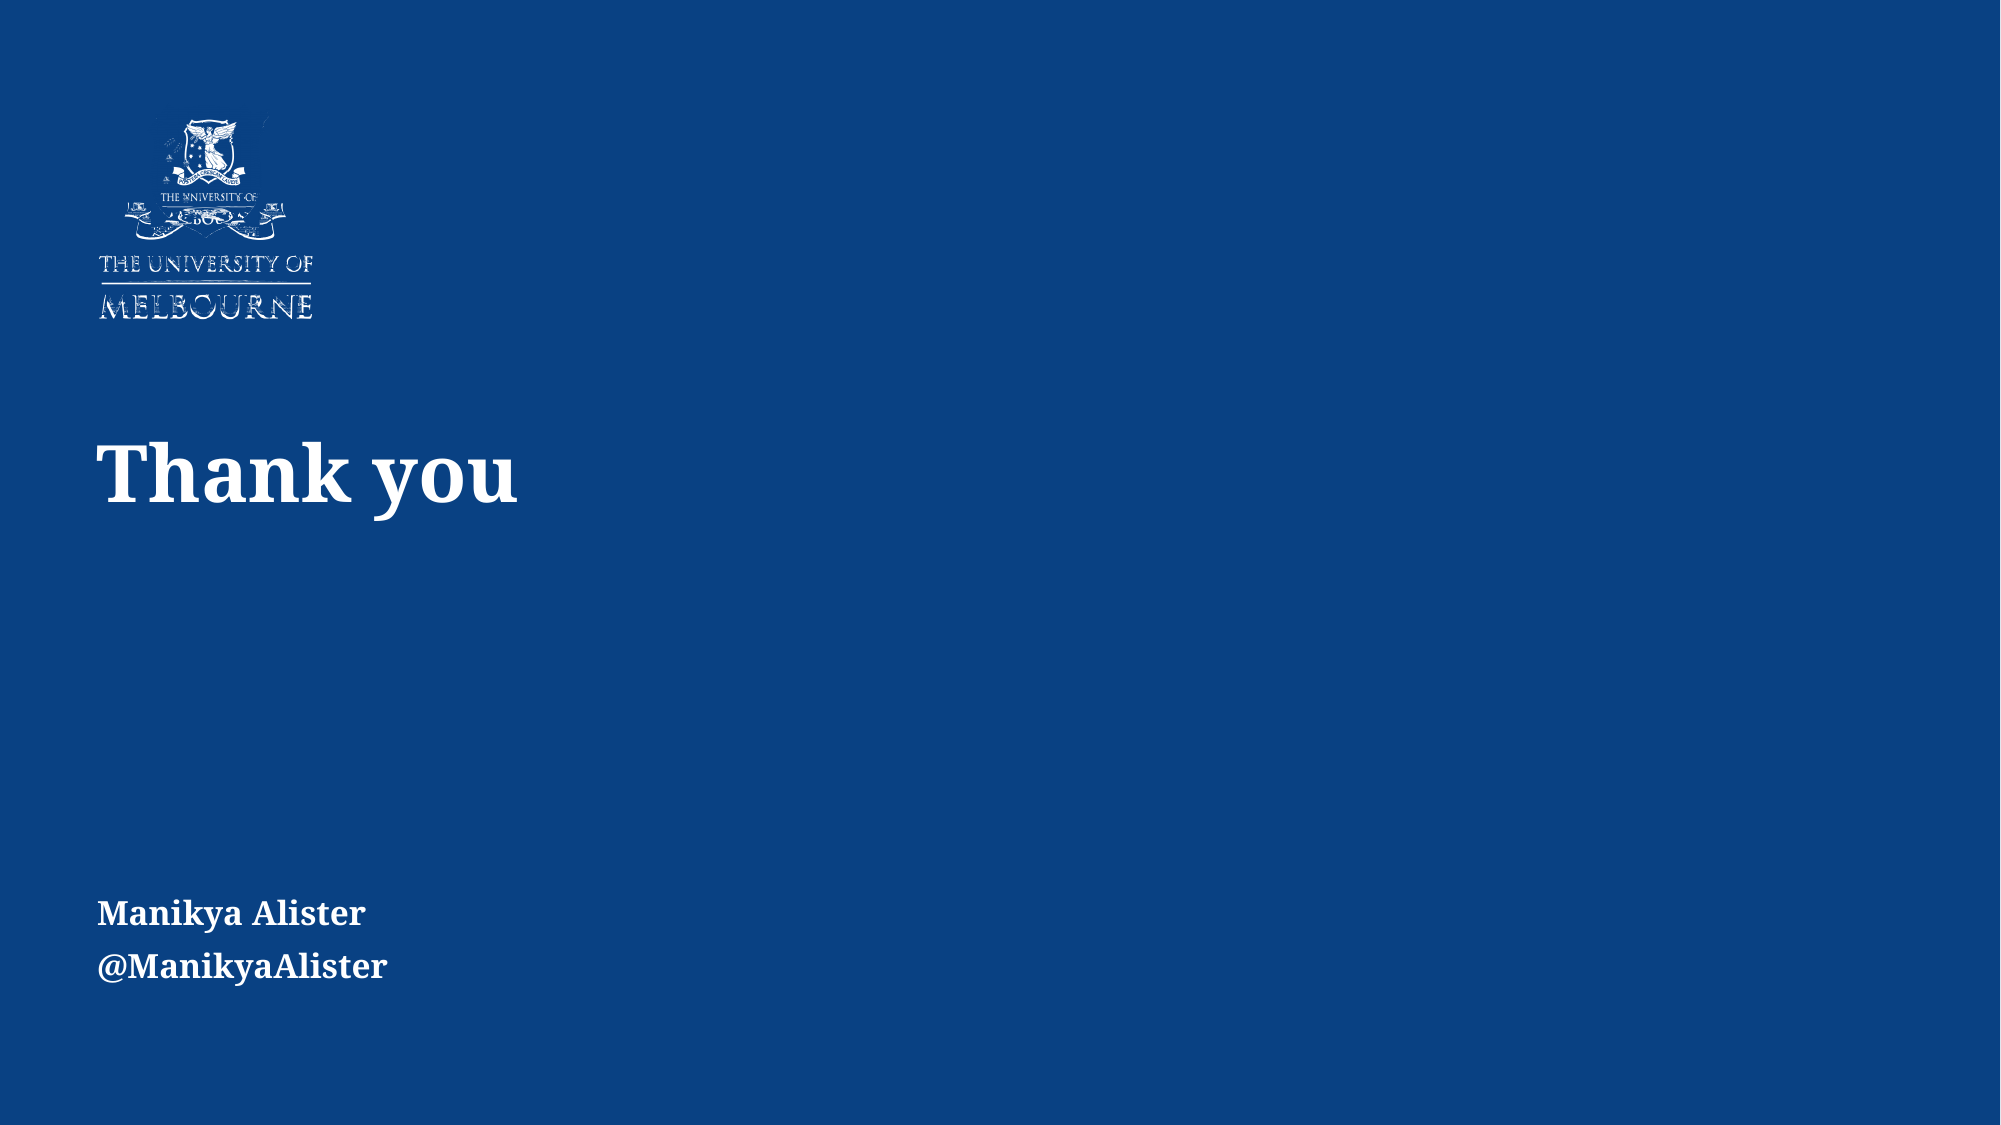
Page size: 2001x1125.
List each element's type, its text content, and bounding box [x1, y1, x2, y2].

subtitle Thank you [82, 408, 865, 781]
list Manikya Alister @ManikyaAlister [82, 885, 865, 1001]
picture [69, 74, 342, 348]
